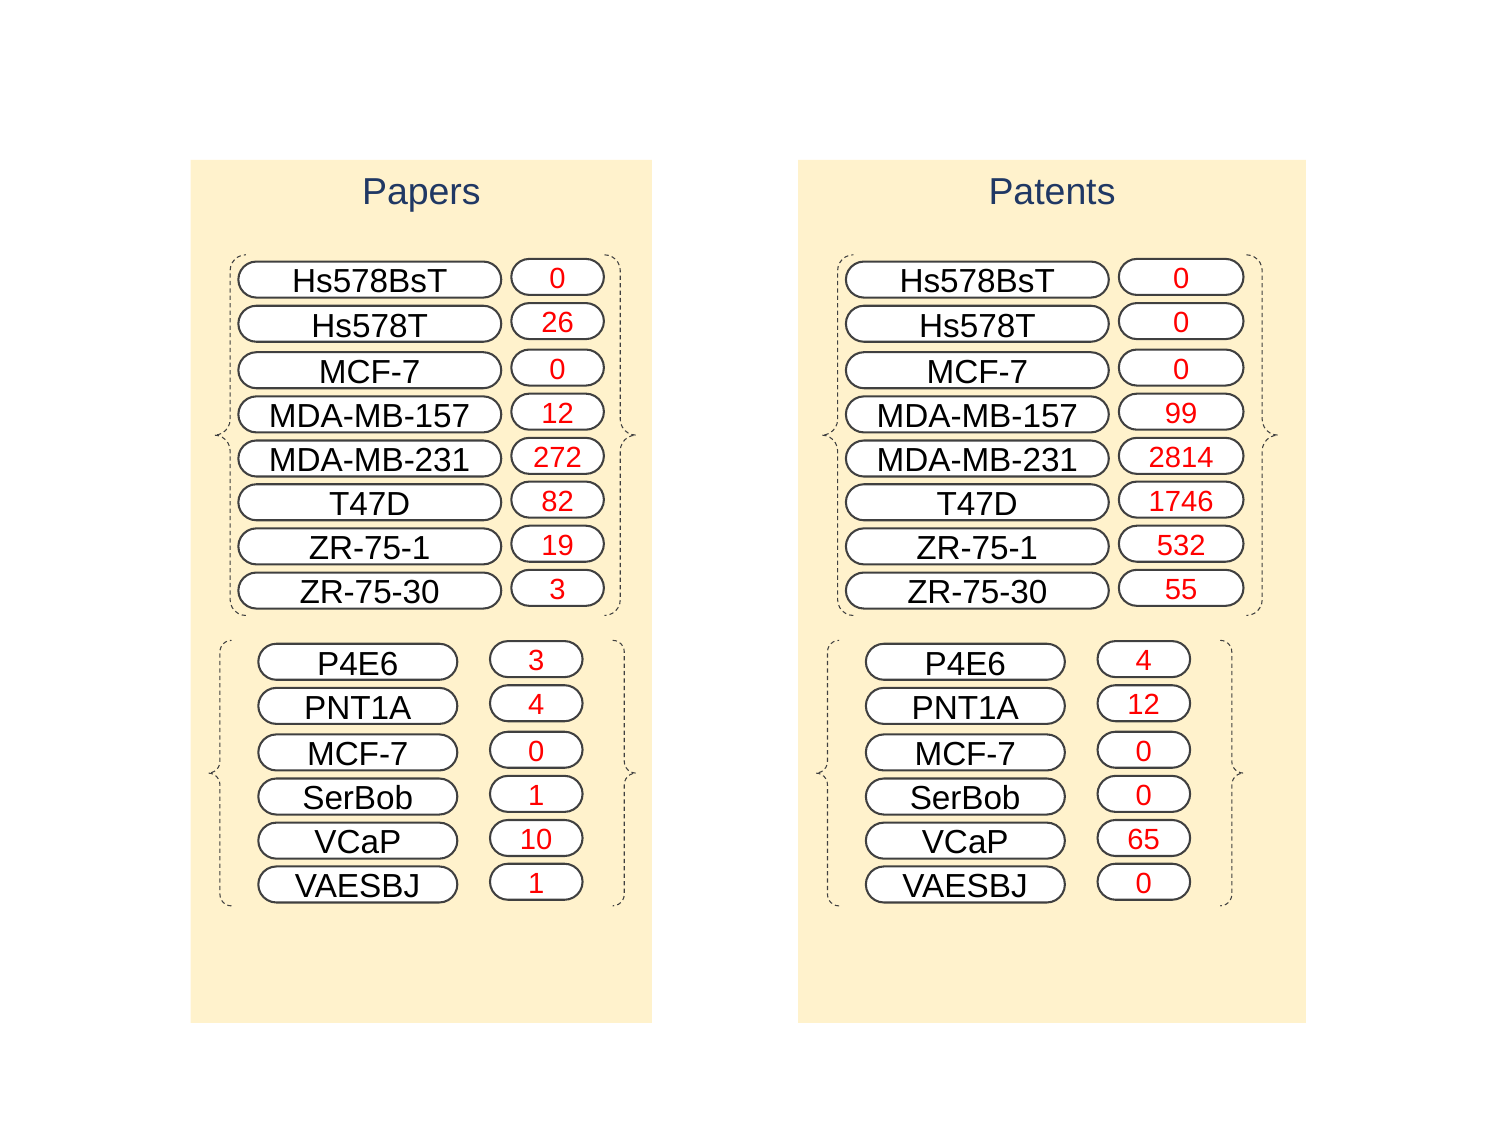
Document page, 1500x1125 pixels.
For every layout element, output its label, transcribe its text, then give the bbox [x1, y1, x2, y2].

text_box [815, 639, 1244, 907]
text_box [1097, 641, 1191, 900]
text_box [214, 254, 637, 616]
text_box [511, 258, 604, 606]
text_box [208, 639, 636, 907]
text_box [1118, 258, 1244, 606]
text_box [258, 643, 458, 903]
text_box Patents [797, 159, 1307, 1024]
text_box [865, 643, 1065, 903]
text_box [845, 261, 1109, 609]
text_box Papers [190, 159, 653, 1024]
text_box [821, 254, 1278, 616]
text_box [238, 261, 502, 609]
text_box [489, 641, 583, 900]
